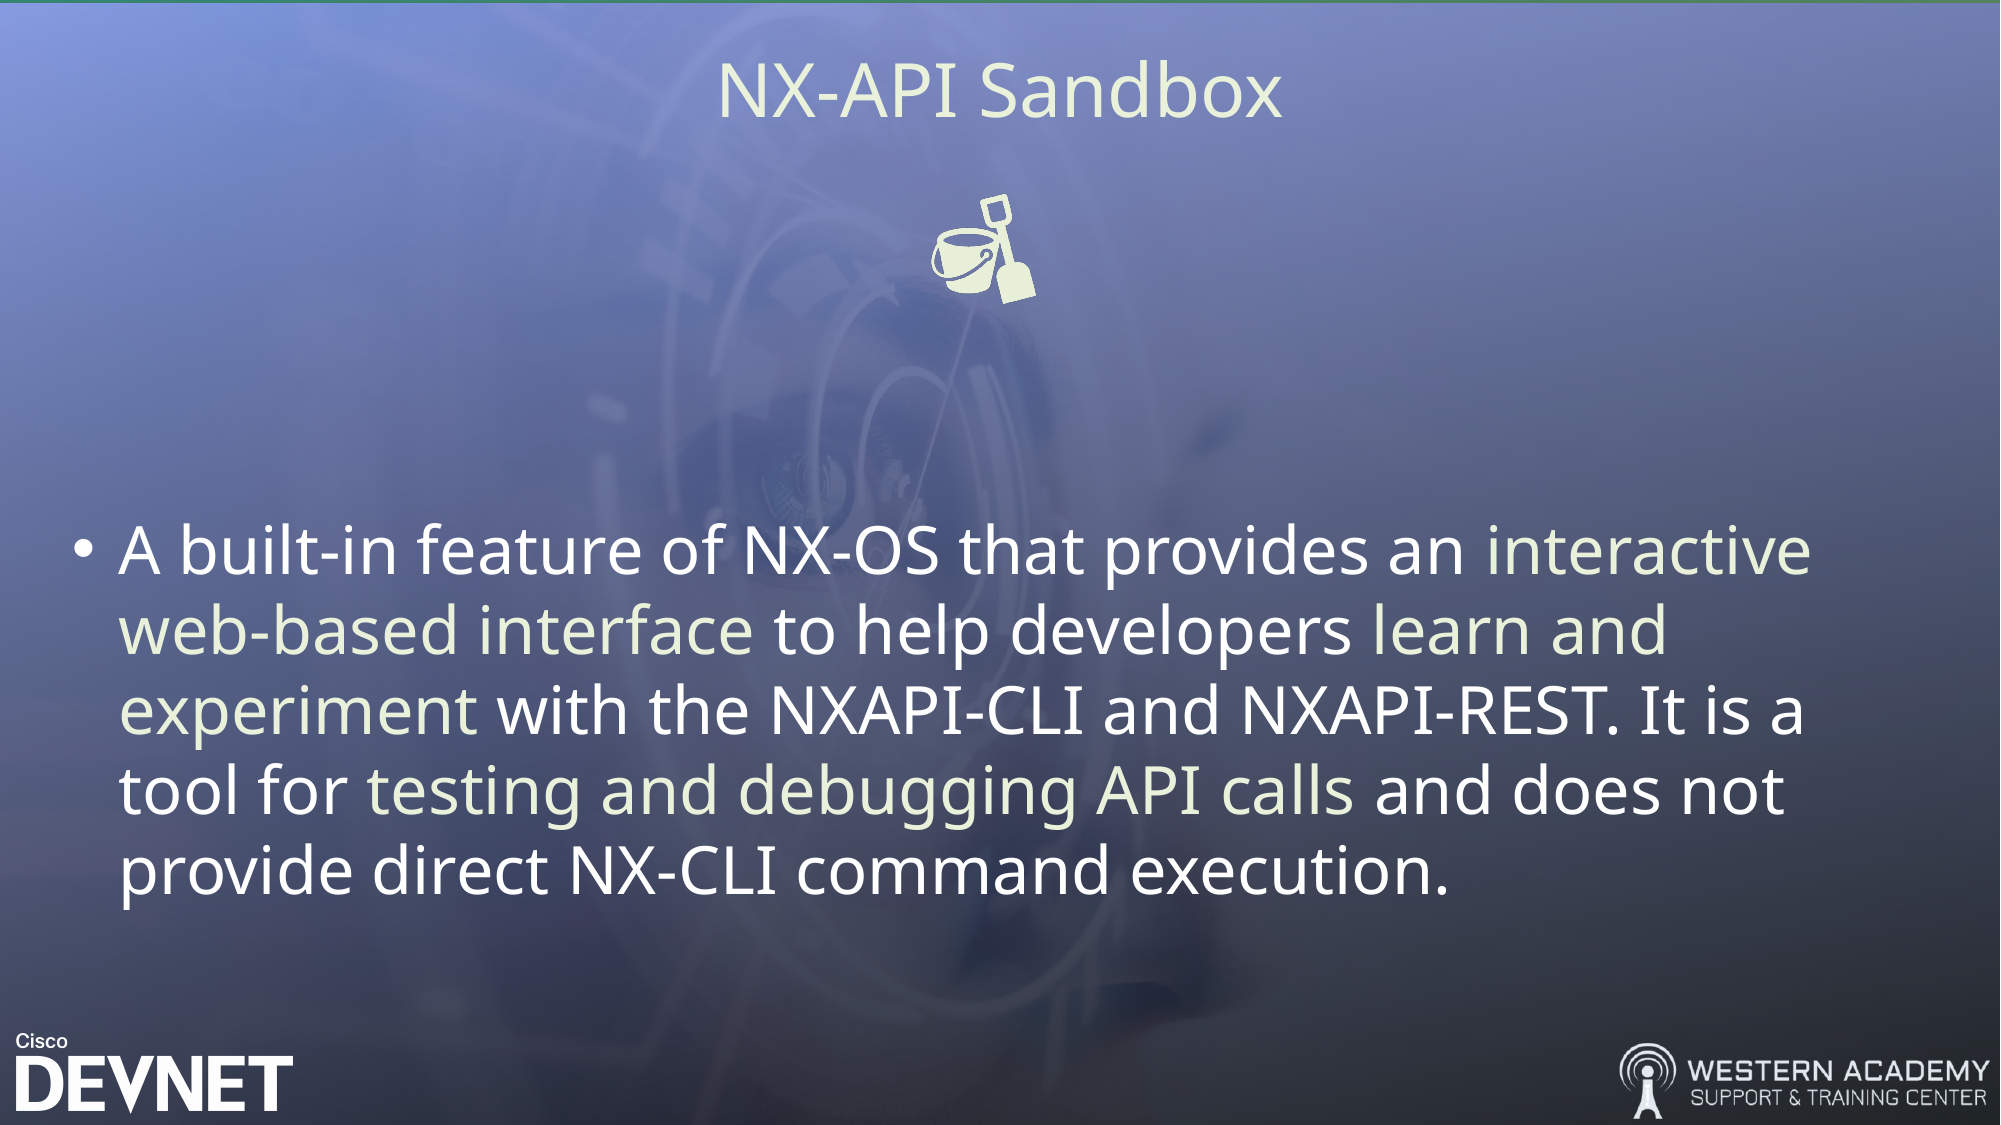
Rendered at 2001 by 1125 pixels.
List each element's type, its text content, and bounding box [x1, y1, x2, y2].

picture [907, 174, 1058, 326]
list A built-in feature of NX-OS that provides an interactive web-based interface to help developers learn and experiment with the NXAPI-CLI and NXAPI-REST. It is a tool for testing and debugging API calls and does not provide direct NX-CLI command execution. [56, 500, 1944, 1031]
title NX-API Sandbox [169, 0, 1831, 175]
picture [16, 1033, 293, 1114]
